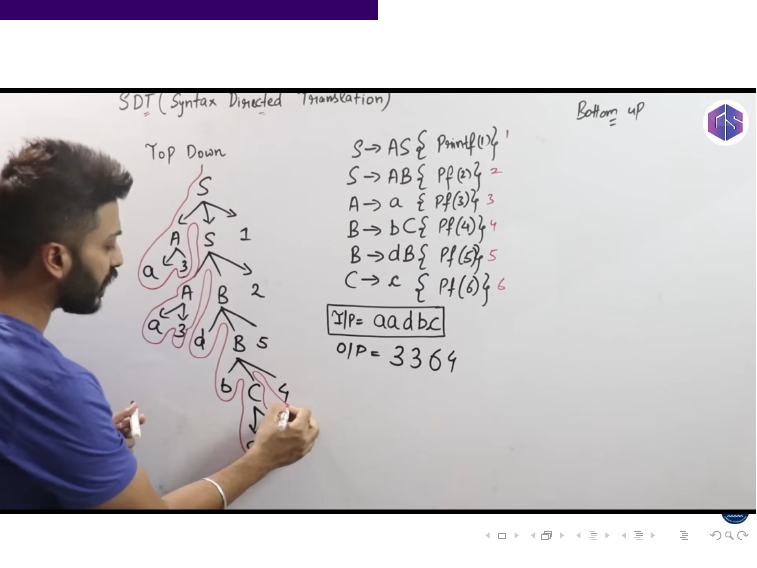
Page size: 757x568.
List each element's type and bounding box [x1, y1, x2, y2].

picture [0, 88, 756, 524]
